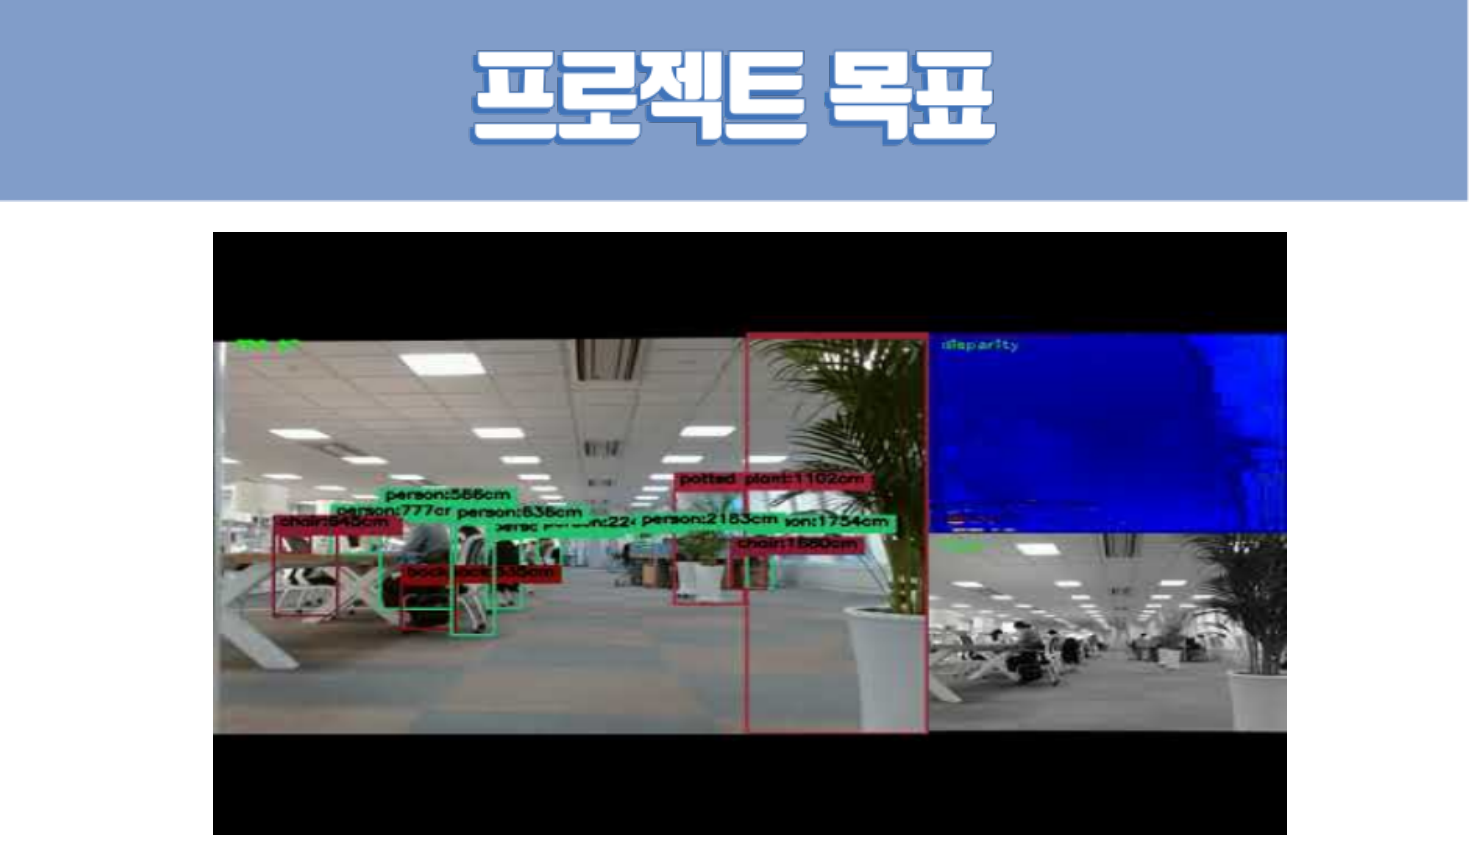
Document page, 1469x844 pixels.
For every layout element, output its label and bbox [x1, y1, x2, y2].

text_box [212, 548, 1288, 836]
picture [0, 0, 1469, 540]
